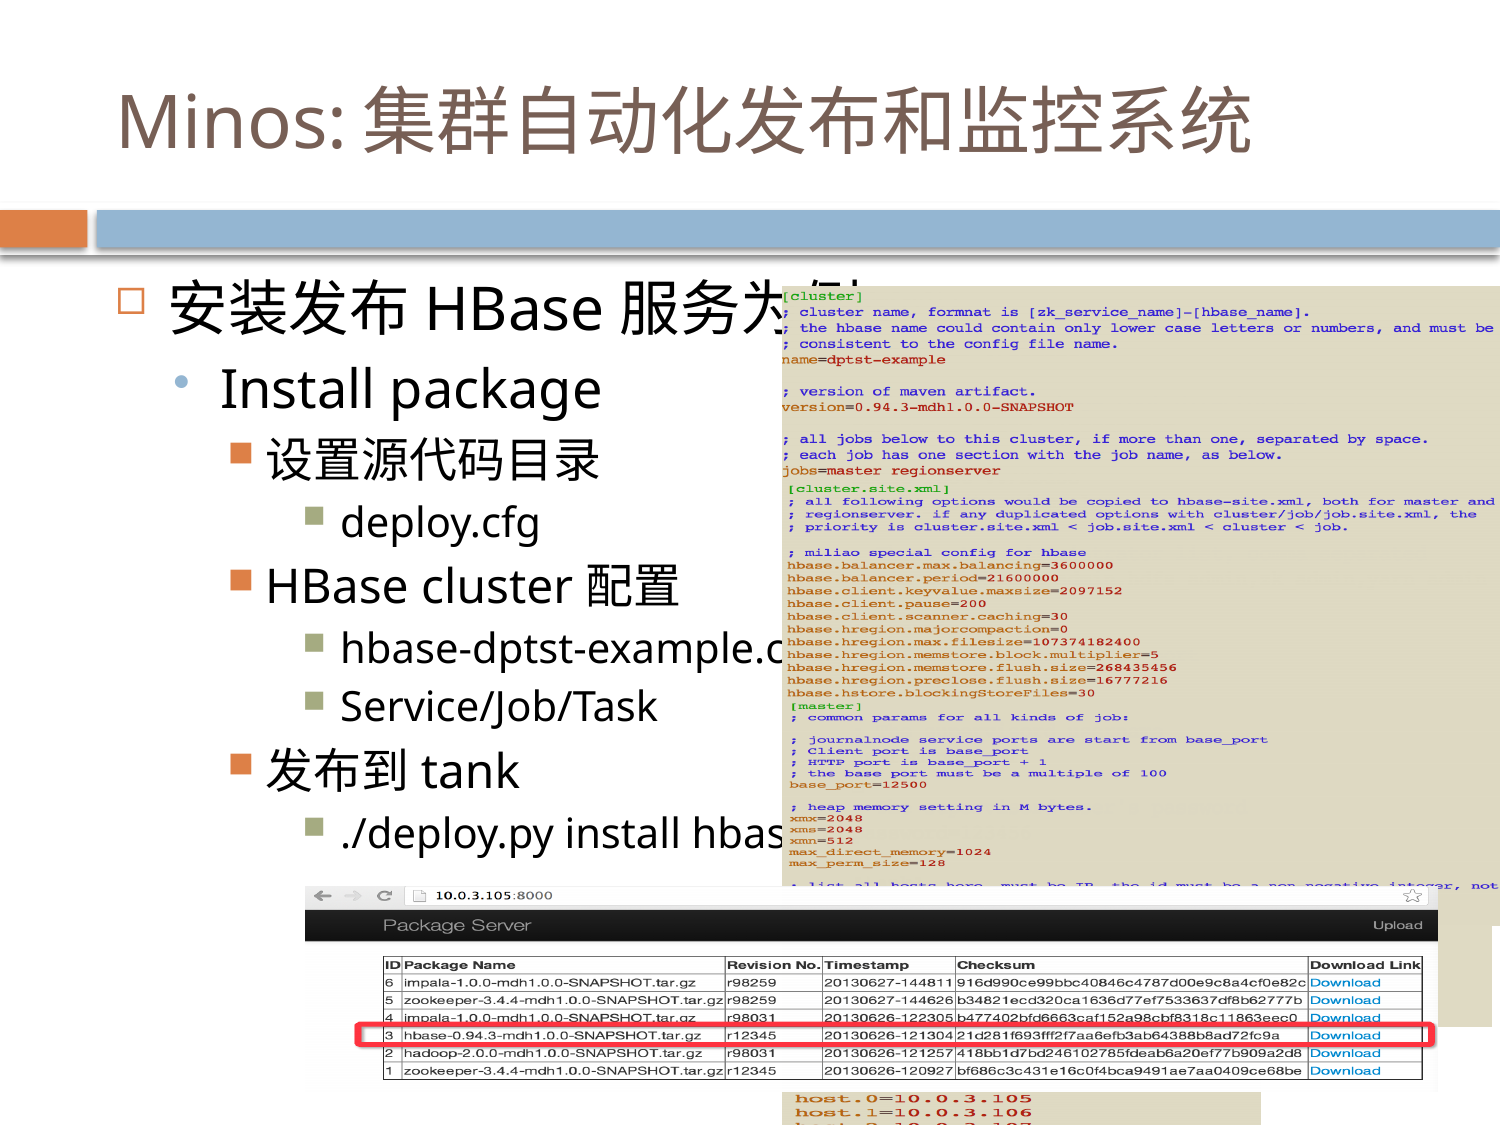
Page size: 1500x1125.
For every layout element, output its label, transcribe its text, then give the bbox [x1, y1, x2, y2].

list 安装发布HBase服务为例 Install package 设置源代码目录 deploy.cfg HBase cluster配置 hbase-dptst-example.cfg Service/Job/Task 发布到tank ./deploy.py install hbase dptst-example [100, 262, 1438, 1000]
title Minos:集群自动化发布和监控系统 [100, 37, 1438, 200]
picture [305, 286, 1500, 1125]
